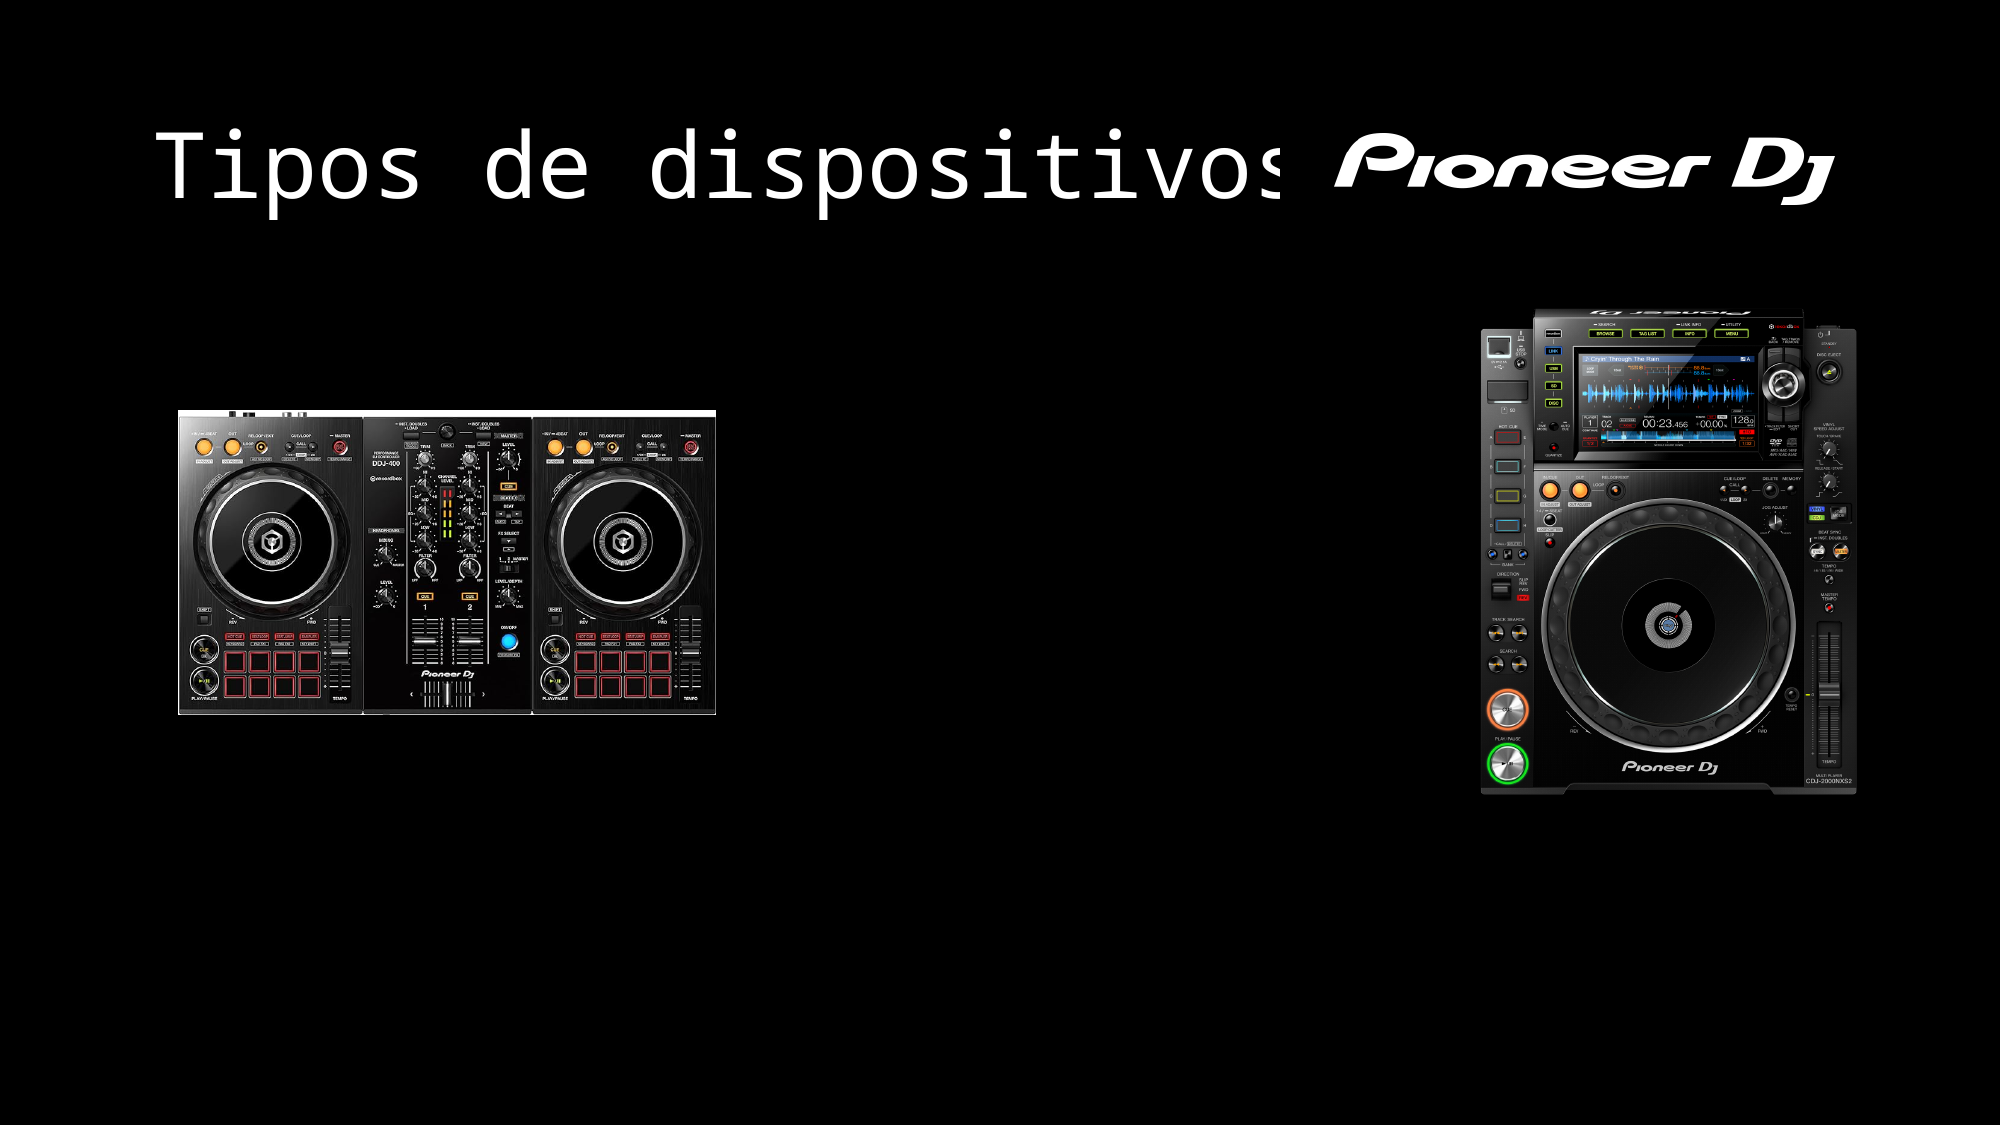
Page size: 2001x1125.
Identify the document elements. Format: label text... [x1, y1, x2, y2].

picture [1280, 80, 1888, 257]
picture [178, 410, 716, 715]
picture [1332, 308, 2000, 817]
title Tipos de dispositivos [137, 59, 1863, 278]
